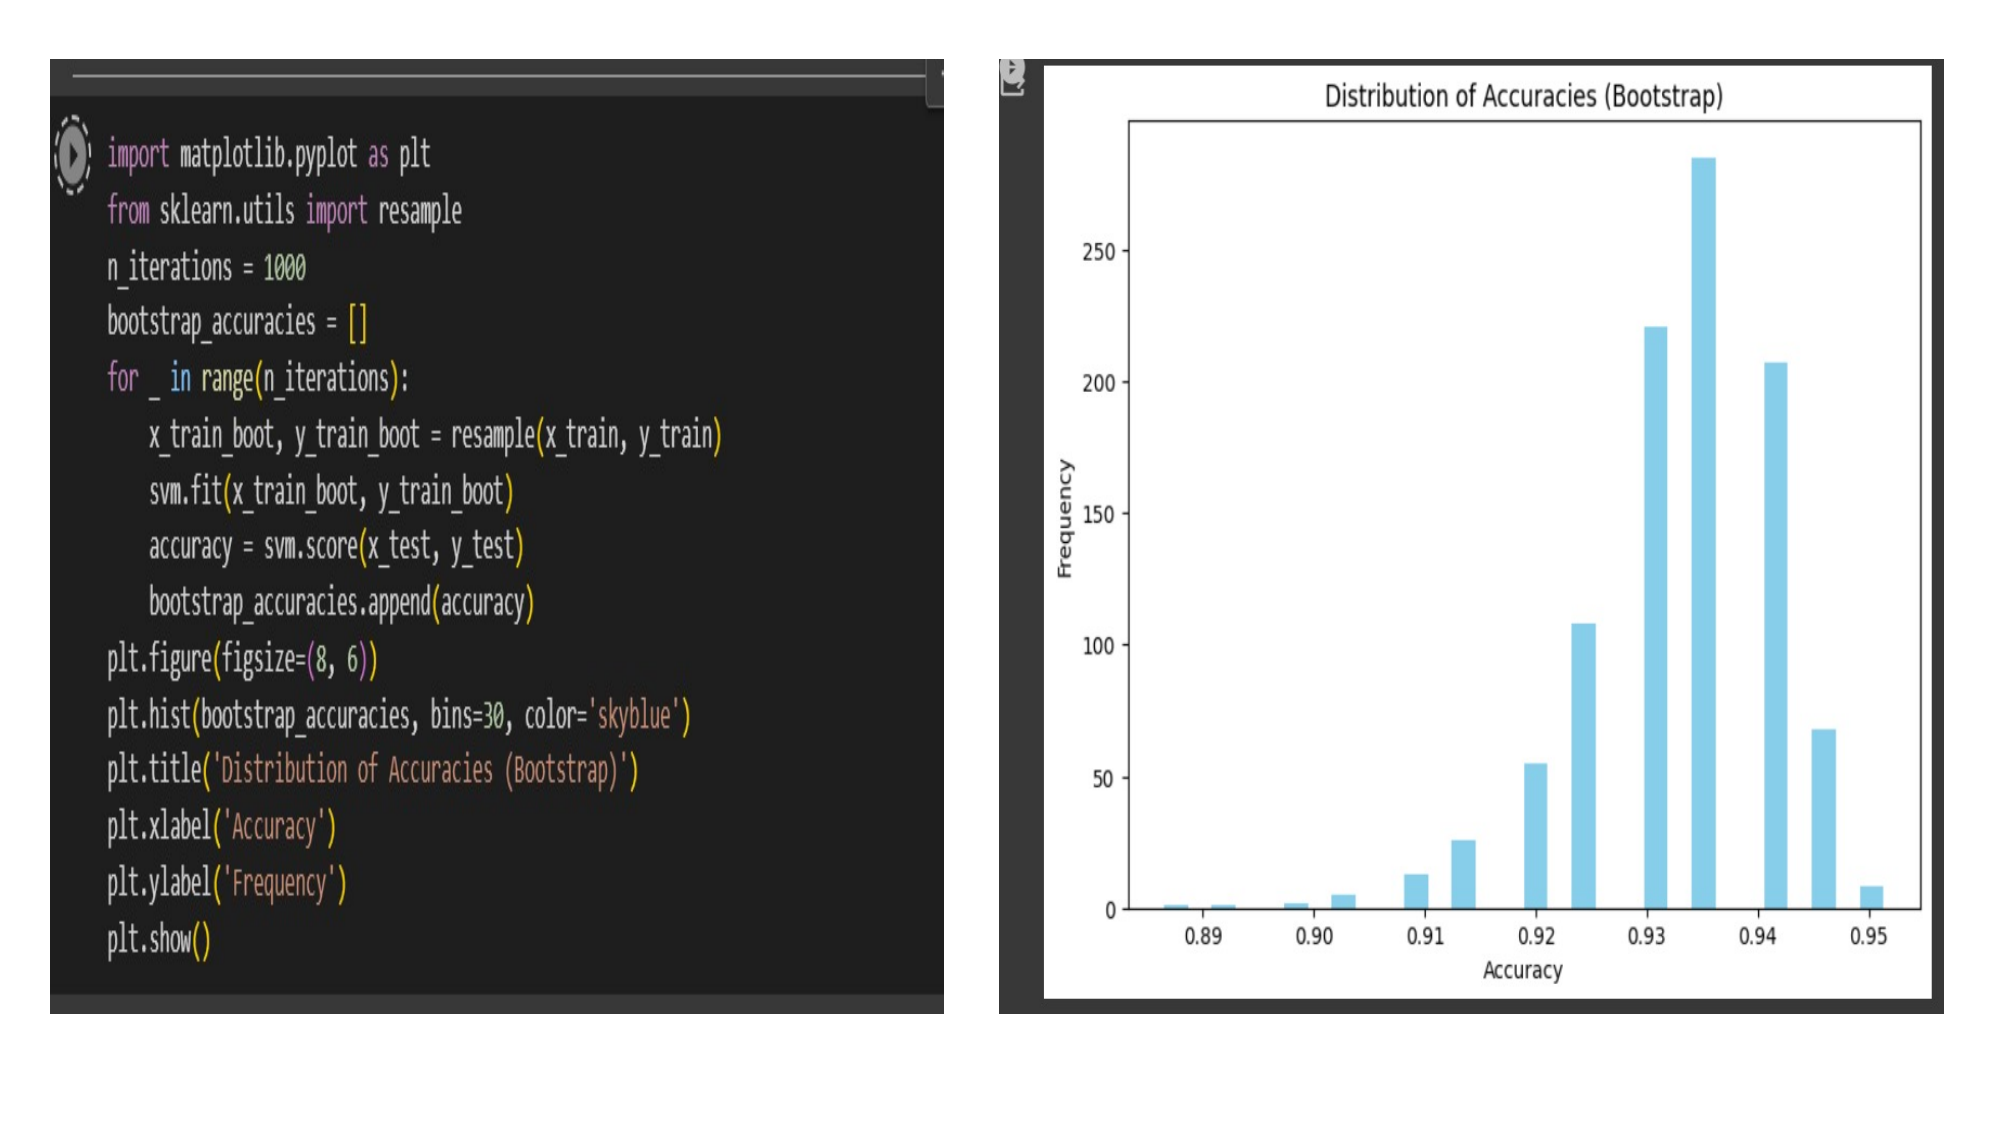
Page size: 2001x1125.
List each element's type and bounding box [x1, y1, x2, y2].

list [999, 59, 1944, 1014]
picture [50, 59, 944, 1014]
